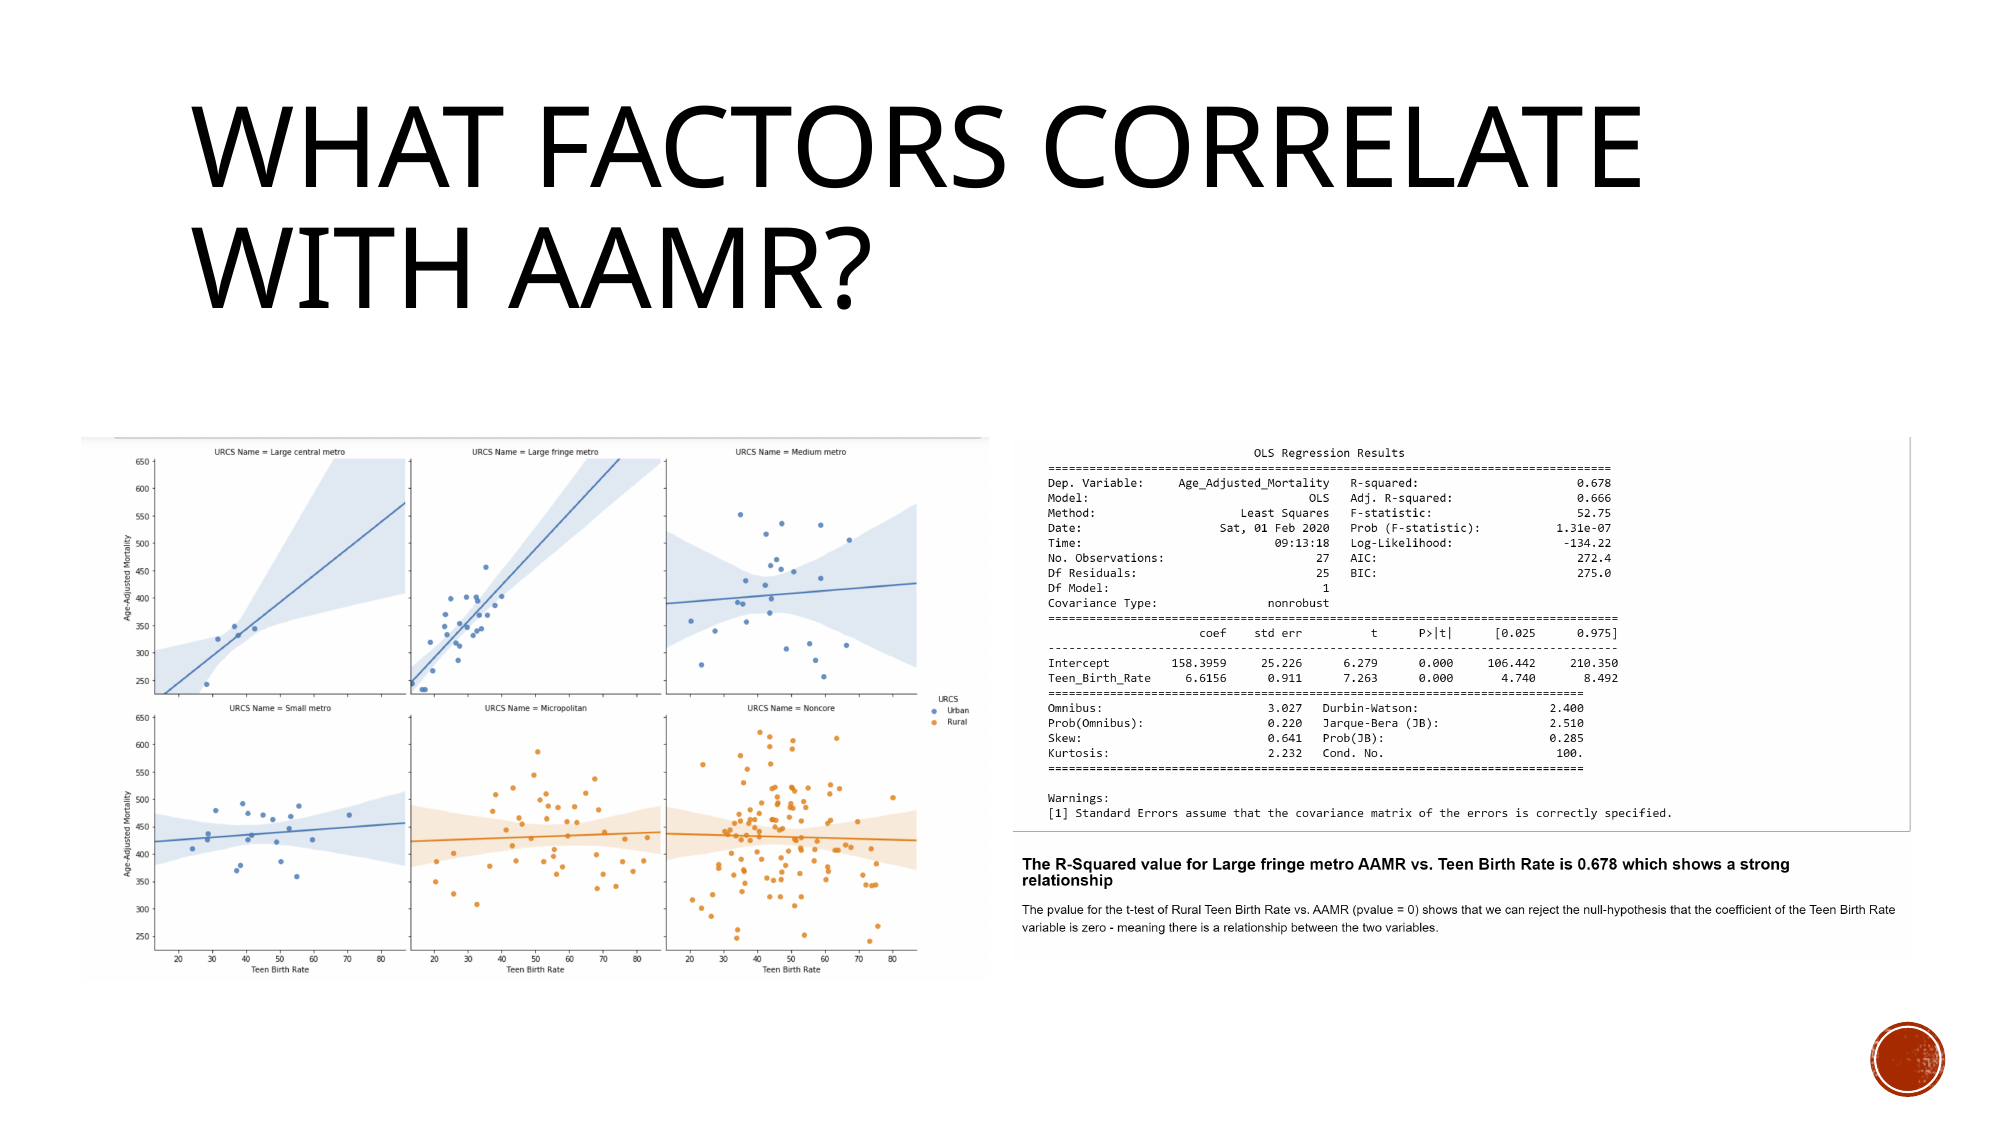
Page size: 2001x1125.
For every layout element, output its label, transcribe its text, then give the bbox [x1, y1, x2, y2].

title What factors correlate with AAMR? [175, 79, 1826, 344]
picture [1013, 437, 1913, 963]
picture [81, 437, 989, 980]
